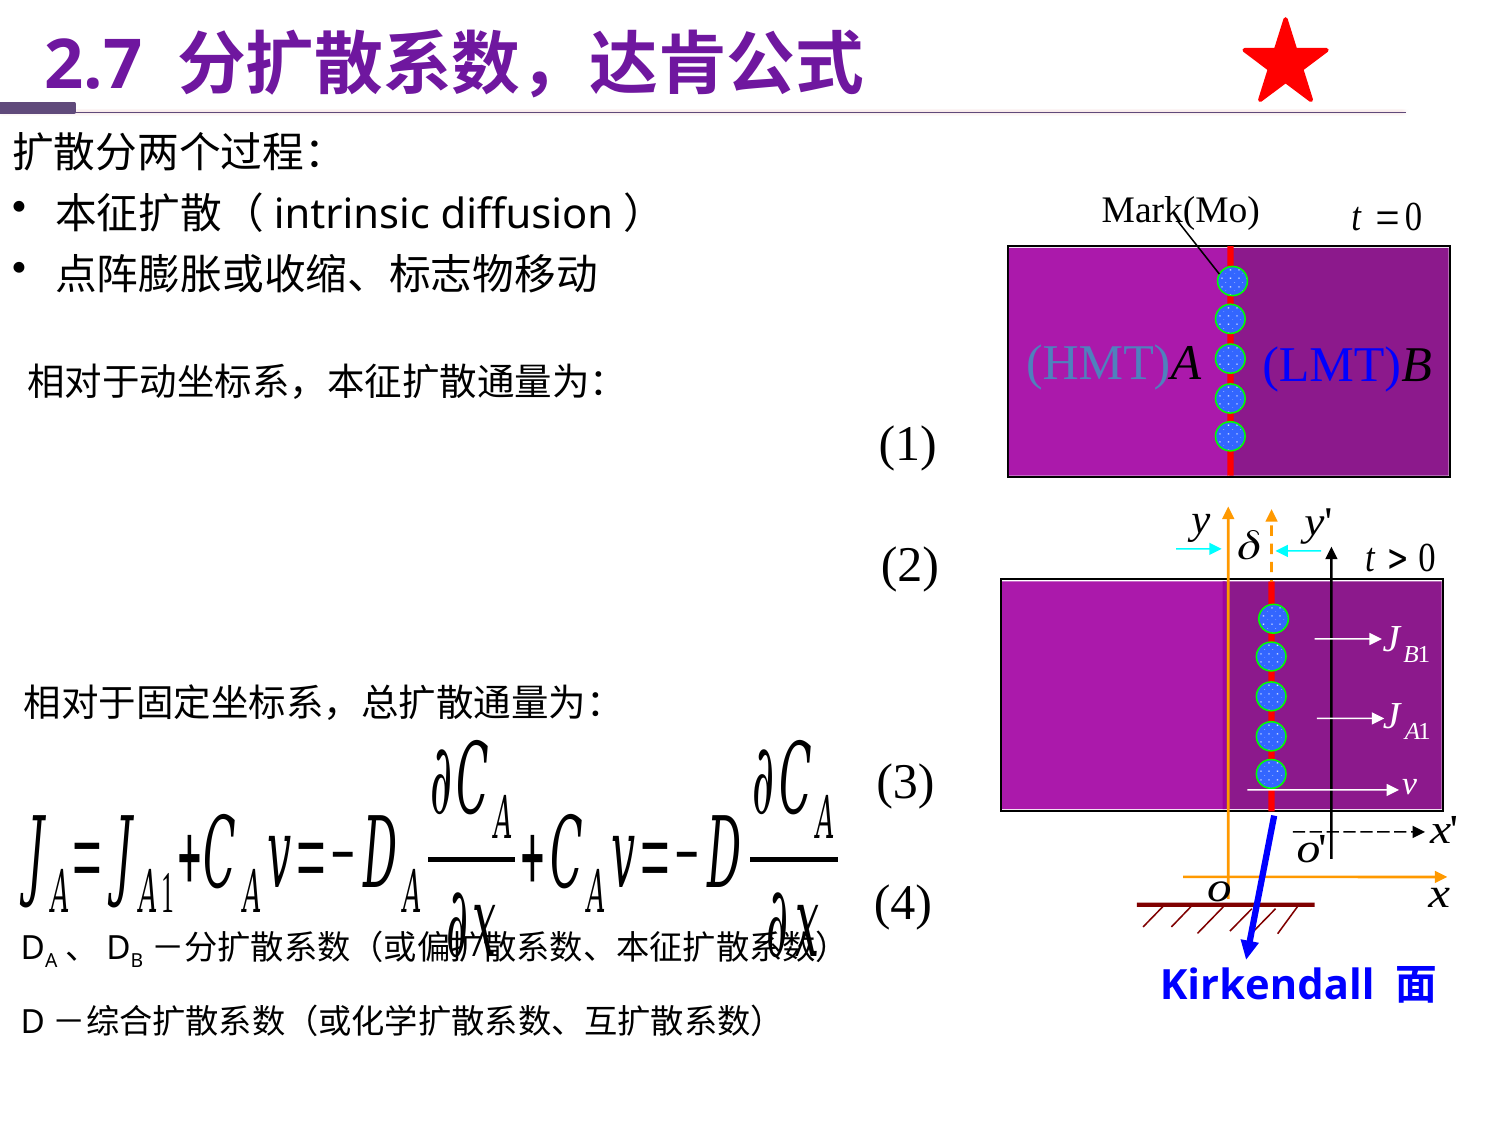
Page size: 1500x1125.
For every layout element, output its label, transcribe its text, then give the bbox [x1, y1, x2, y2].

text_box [42, 402, 958, 652]
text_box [16, 726, 953, 976]
text_box DA、DB－分扩散系数（或偏扩散系数、本征扩散系数） D－综合扩散系数（或化学扩散系数、互扩散系数） [5, 905, 1096, 1048]
text_box [1242, 17, 1329, 102]
text_box 相对于固定坐标系，总扩散通量为： [9, 680, 639, 732]
text_box 相对于动坐标系，本征扩散通量为： [12, 359, 642, 410]
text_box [1000, 177, 1500, 1016]
text_box 2.7 分扩散系数，达肯公式 [29, 12, 880, 110]
text_box 扩散分两个过程： 本征扩散（intrinsic diffusion） 点阵膨胀或收缩、标志物移动 [0, 128, 835, 305]
